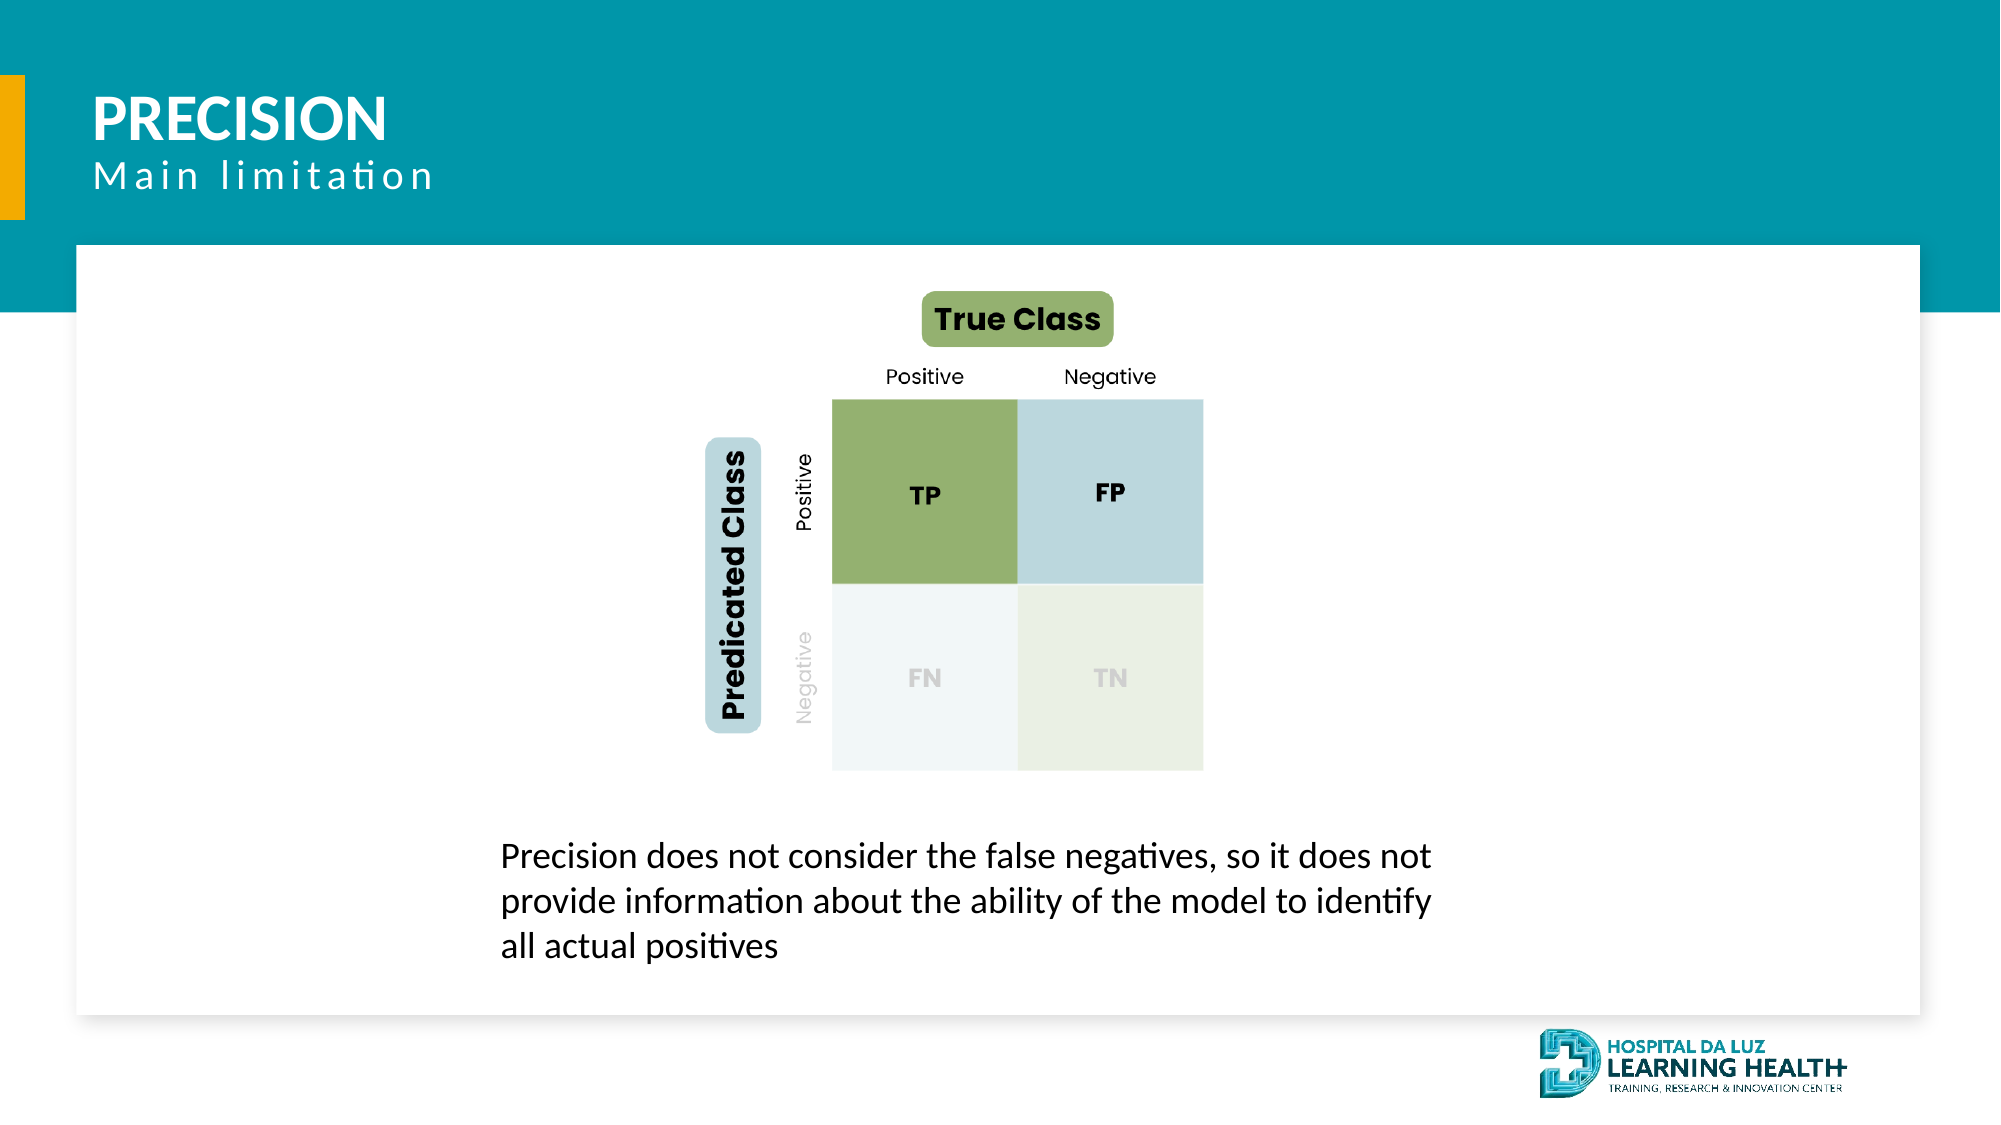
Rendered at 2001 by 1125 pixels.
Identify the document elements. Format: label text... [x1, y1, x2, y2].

picture [619, 272, 1380, 794]
list PRECISION [77, 75, 1939, 143]
text_box Precision does not consider the false negatives, so it does not provide information about the ability of the model to identify all actual positives [485, 823, 1486, 974]
picture [1524, 1015, 1863, 1113]
title Main limitation [77, 152, 1939, 200]
